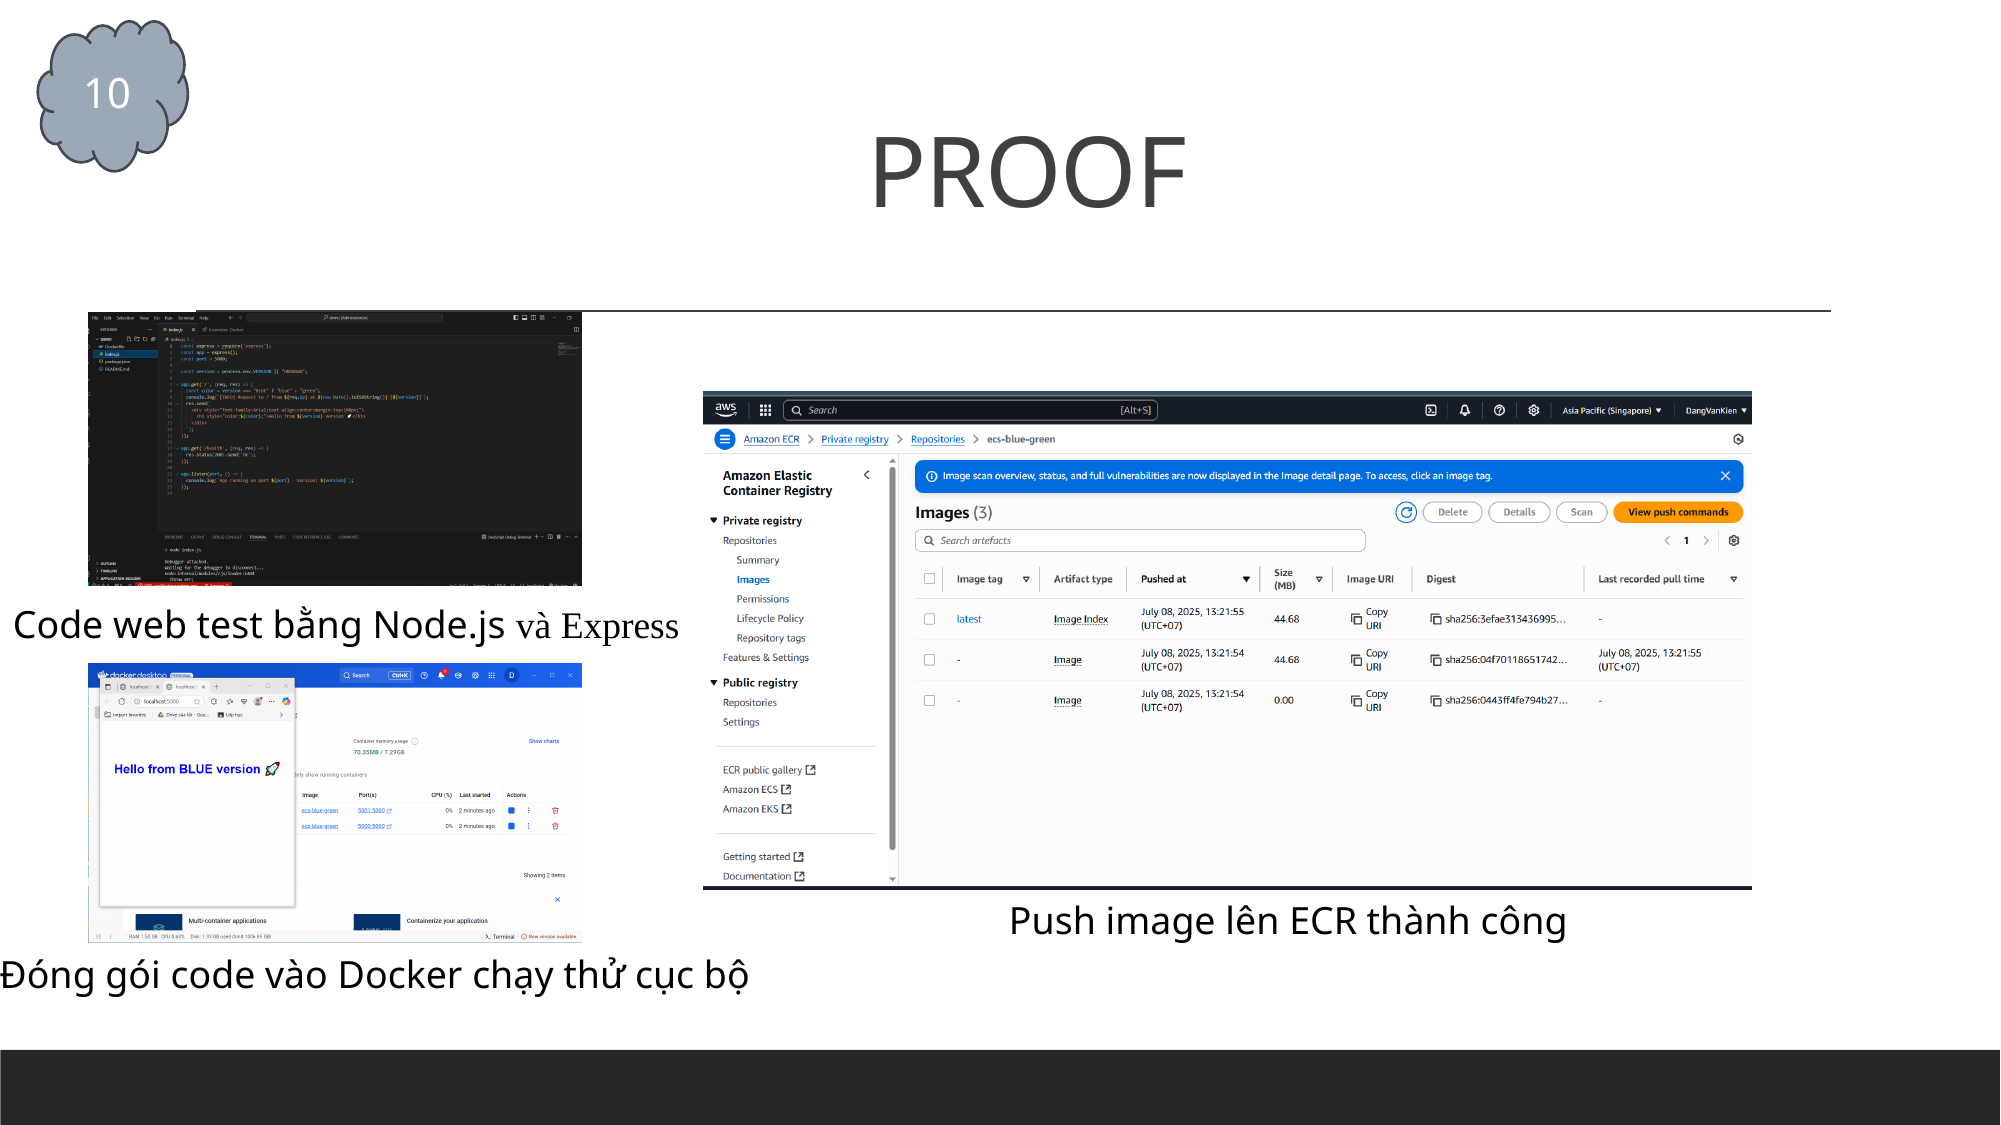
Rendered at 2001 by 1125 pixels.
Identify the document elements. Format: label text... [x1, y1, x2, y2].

picture [88, 662, 583, 943]
title PROOF [852, 91, 1240, 236]
picture [88, 312, 583, 586]
picture [703, 391, 1753, 890]
text_box Push image lên ECR thành công [994, 898, 1593, 949]
text_box 10 [36, 19, 190, 173]
text_box Code web test bằng Node.js và Express [0, 593, 700, 654]
text_box Đóng gói code vào Docker chạy thử cục bộ [0, 943, 776, 1004]
